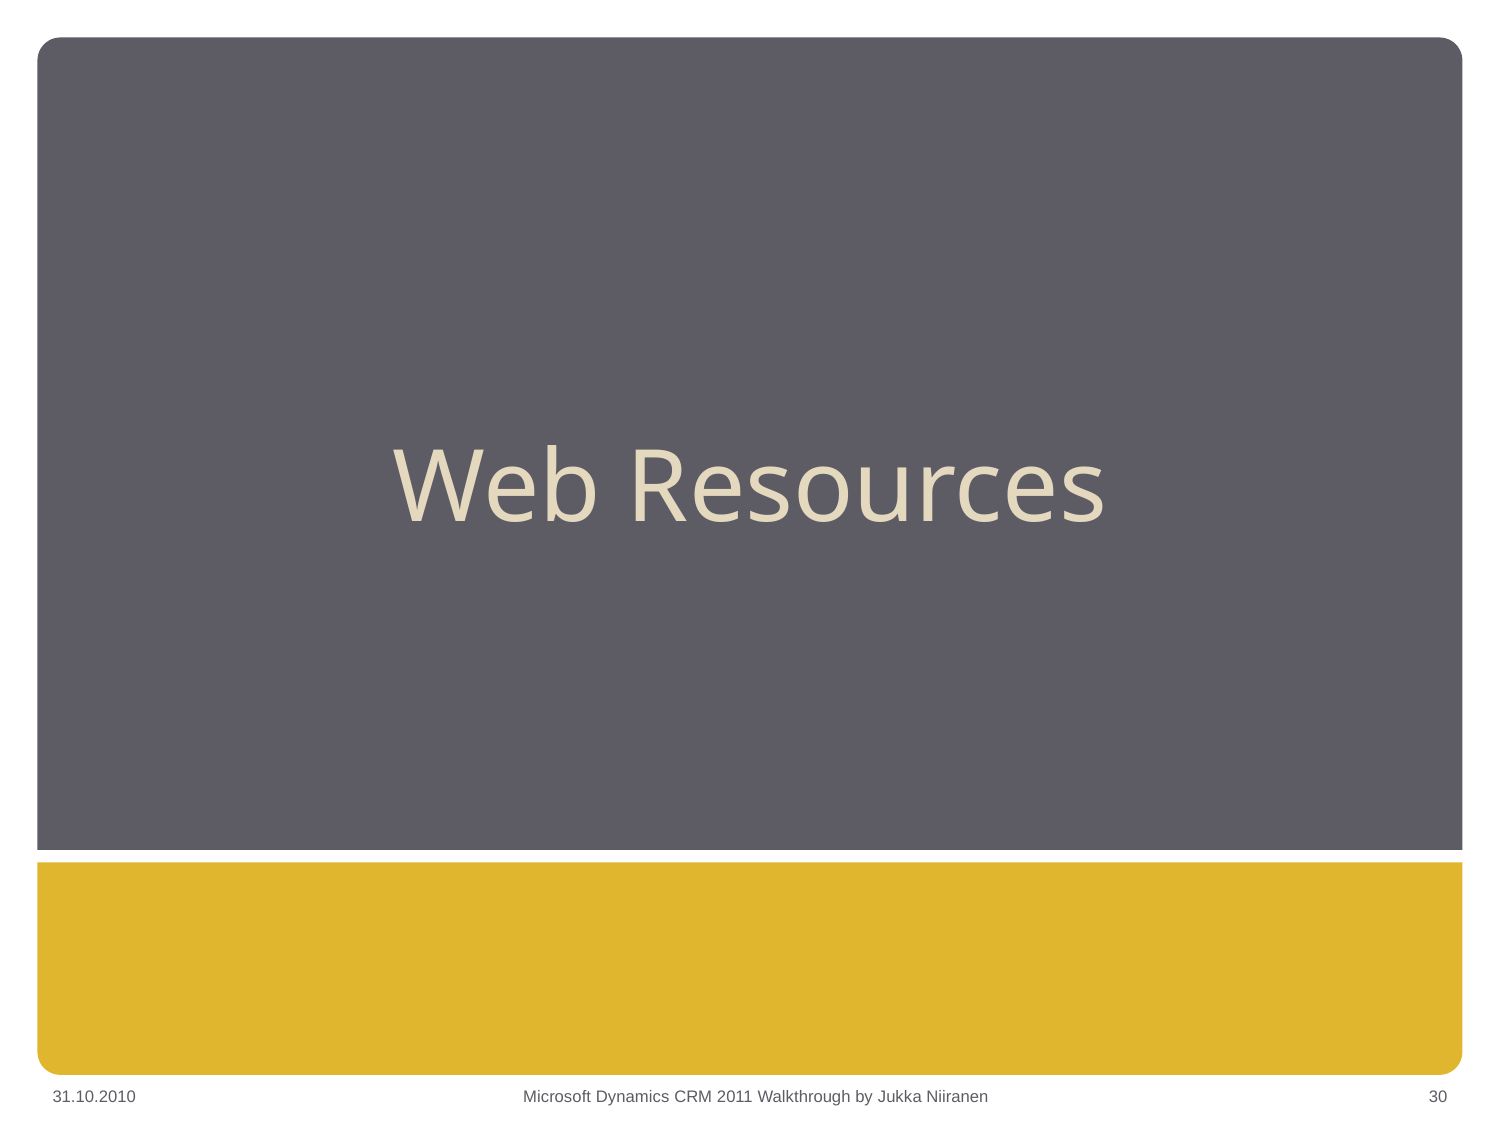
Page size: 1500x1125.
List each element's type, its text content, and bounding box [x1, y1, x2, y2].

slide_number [37, 1069, 388, 1123]
title Web Resources [112, 137, 1388, 825]
slide_number 30 [1112, 1069, 1463, 1123]
footer Microsoft Dynamics CRM 2011 Walkthrough by Jukka Niiranen [474, 1069, 1038, 1123]
